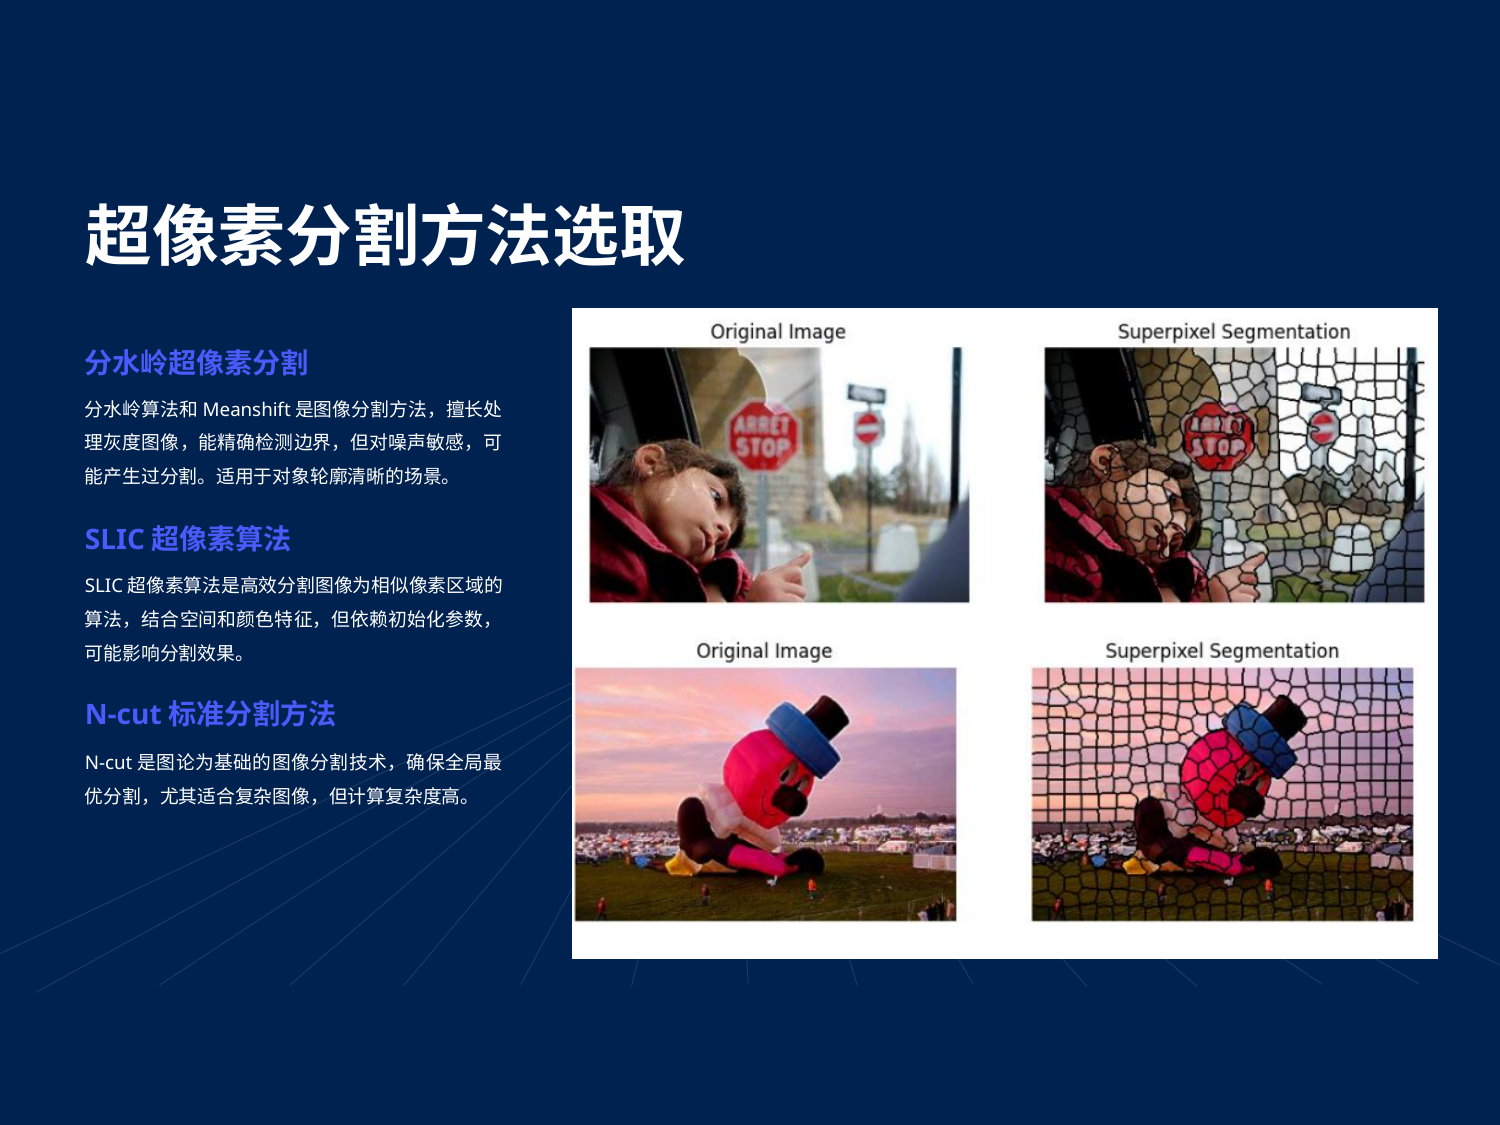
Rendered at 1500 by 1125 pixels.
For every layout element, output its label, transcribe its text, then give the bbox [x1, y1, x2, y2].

text_box 分水岭超像素分割 [84, 342, 502, 383]
text_box SLIC超像素算法 [84, 517, 502, 559]
picture [572, 308, 1438, 959]
text_box SLIC超像素算法是高效分割图像为相似像素区域的算法，结合空间和颜色特征，但依赖初始化参数，可能影响分割效果。 [84, 562, 503, 680]
title 超像素分割方法选取 [85, 184, 714, 274]
text_box N-cut标准分割方法 [84, 693, 502, 734]
text_box 分水岭算法和Meanshift是图像分割方法，擅长处理灰度图像，能精确检测边界，但对噪声敏感，可能产生过分割。适用于对象轮廓清晰的场景。 [84, 386, 503, 504]
text_box N-cut是图论为基础的图像分割技术，确保全局最优分割，尤其适合复杂图像，但计算复杂度高。 [84, 739, 503, 857]
